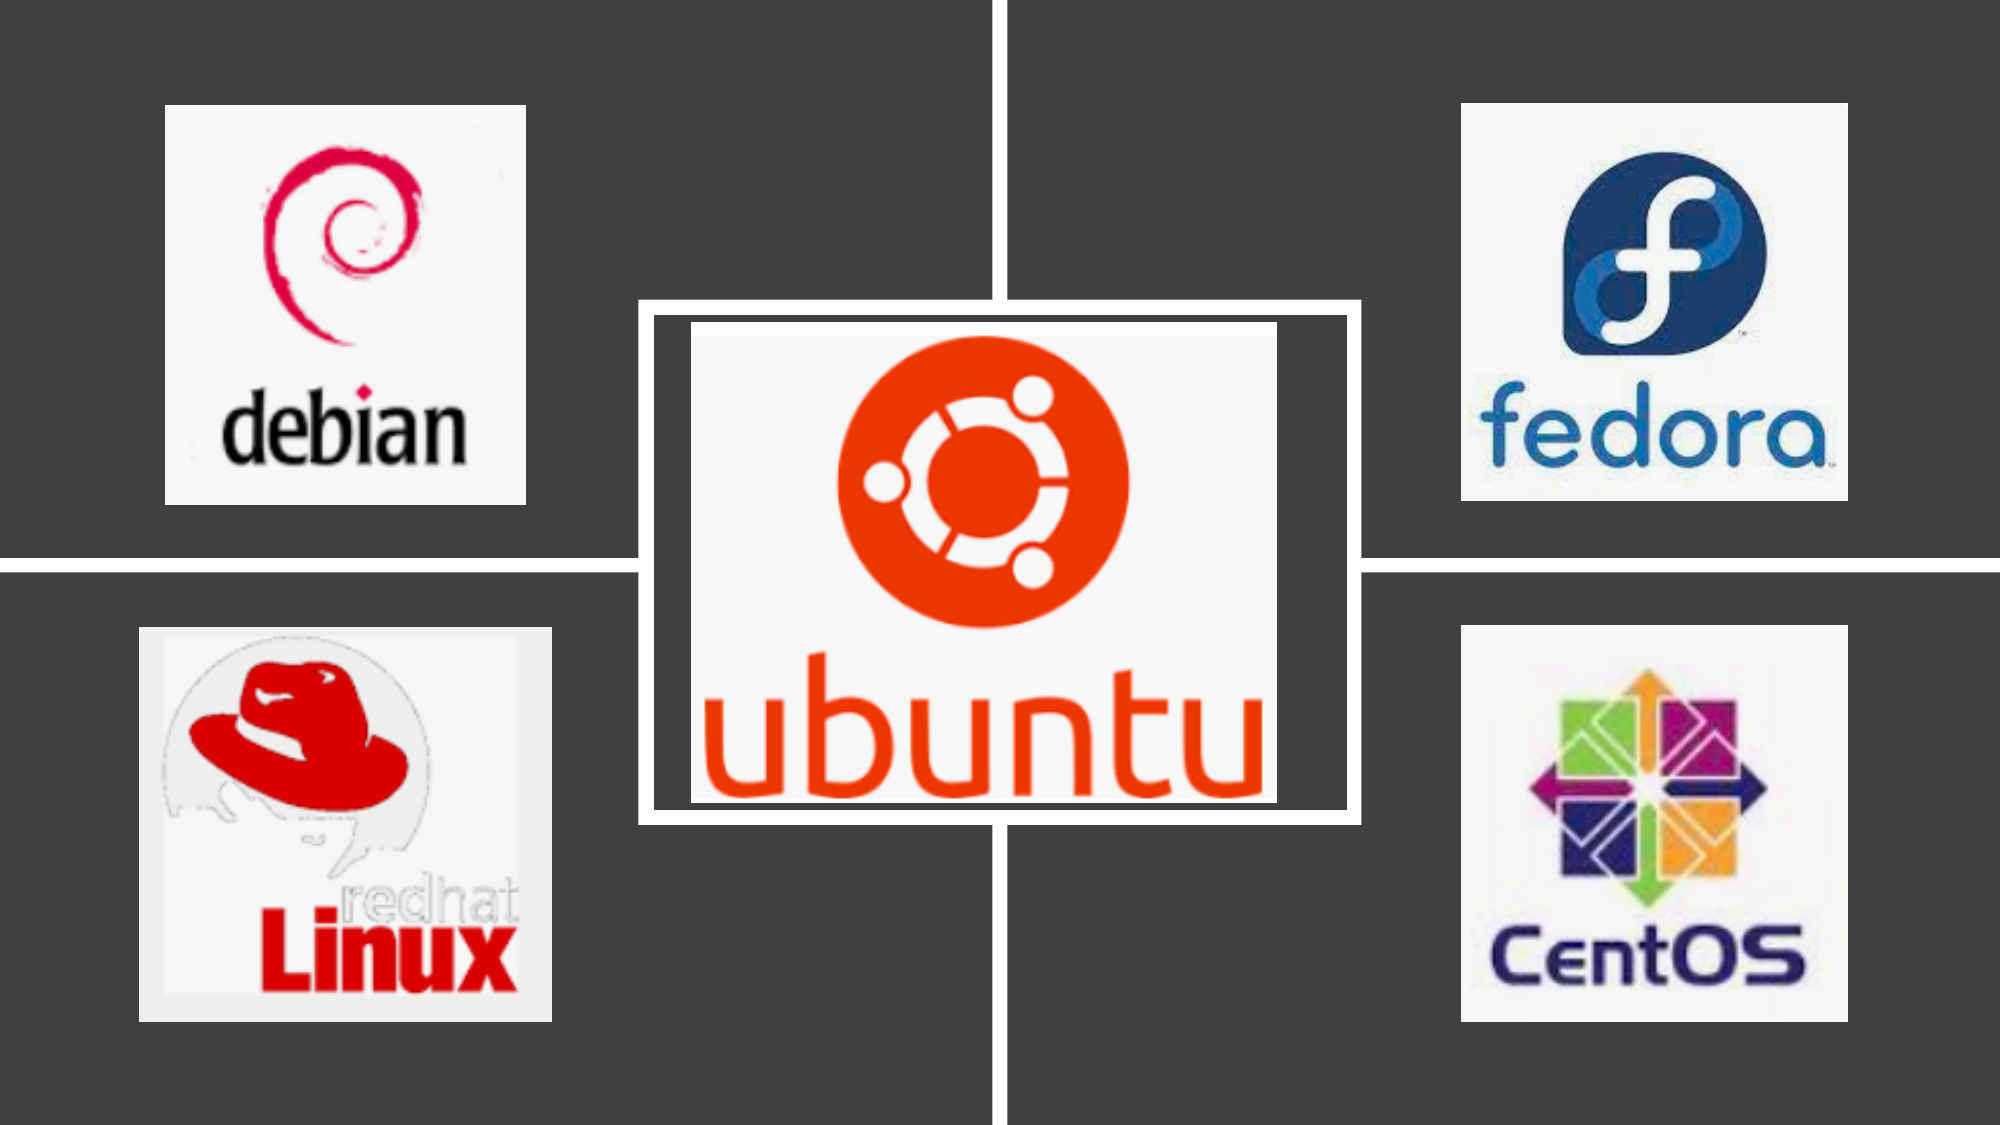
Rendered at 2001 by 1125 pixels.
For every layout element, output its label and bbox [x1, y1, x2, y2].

picture [1461, 625, 1848, 1022]
picture [1461, 103, 1848, 501]
text_box [652, 314, 1348, 811]
picture [165, 105, 526, 506]
text_box [0, 0, 993, 559]
picture [691, 322, 1277, 803]
text_box [0, 571, 993, 1125]
text_box [1006, 0, 2000, 559]
picture [139, 627, 552, 1022]
text_box [1006, 571, 2000, 1125]
